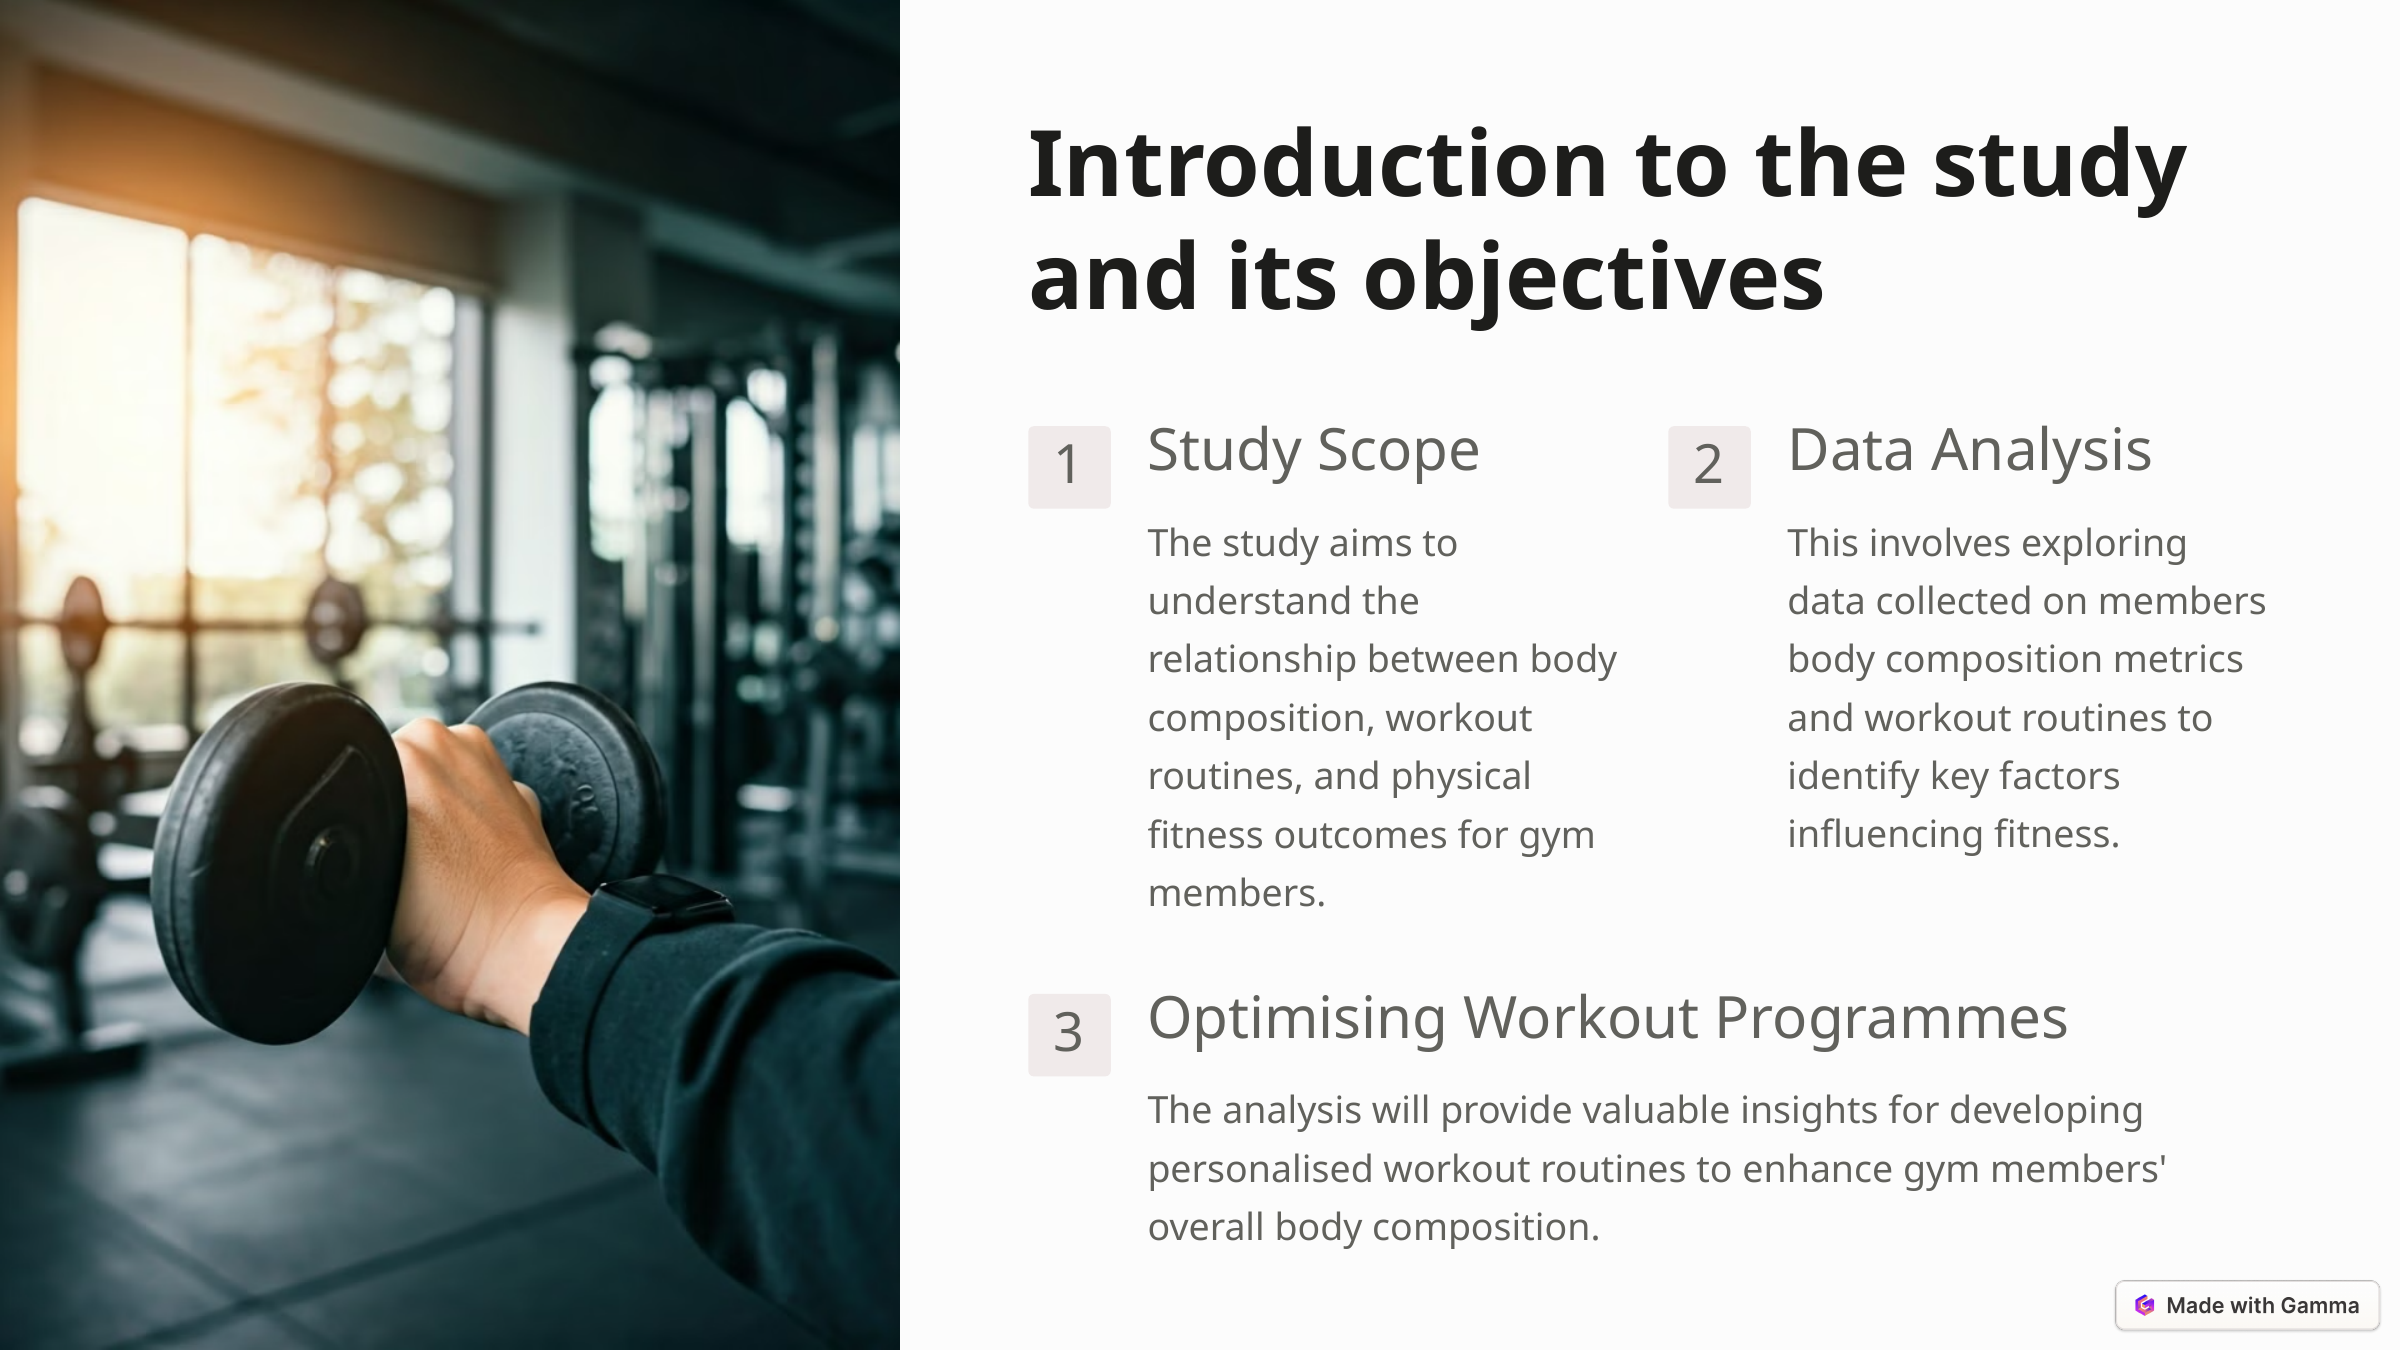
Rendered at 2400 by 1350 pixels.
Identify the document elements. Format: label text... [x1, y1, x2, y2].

text_box [1028, 993, 1111, 1077]
text_box The analysis will provide valuable insights for developing personalised workout routines to enhance gym members' overall body composition. [1147, 1073, 2272, 1250]
text_box The study aims to understand the relationship between body composition, workout routines, and physical fitness outcomes for gym members. [1147, 505, 1632, 858]
text_box 3 [1051, 1007, 1088, 1063]
picture [2106, 1271, 2389, 1339]
text_box Optimising Workout Programmes [1147, 993, 1924, 1052]
text_box Introduction to the study and its objectives [1028, 100, 2272, 330]
text_box 1 [1056, 439, 1082, 495]
text_box [1668, 426, 1751, 509]
text_box Data Analysis [1787, 426, 2246, 484]
text_box Study Scope [1147, 426, 1606, 484]
text_box This involves exploring data collected on members body composition metrics and workout routines to identify key factors influencing fitness. [1787, 505, 2272, 916]
text_box [1028, 426, 1111, 509]
picture [0, 0, 900, 1350]
text_box 2 [1691, 439, 1728, 495]
